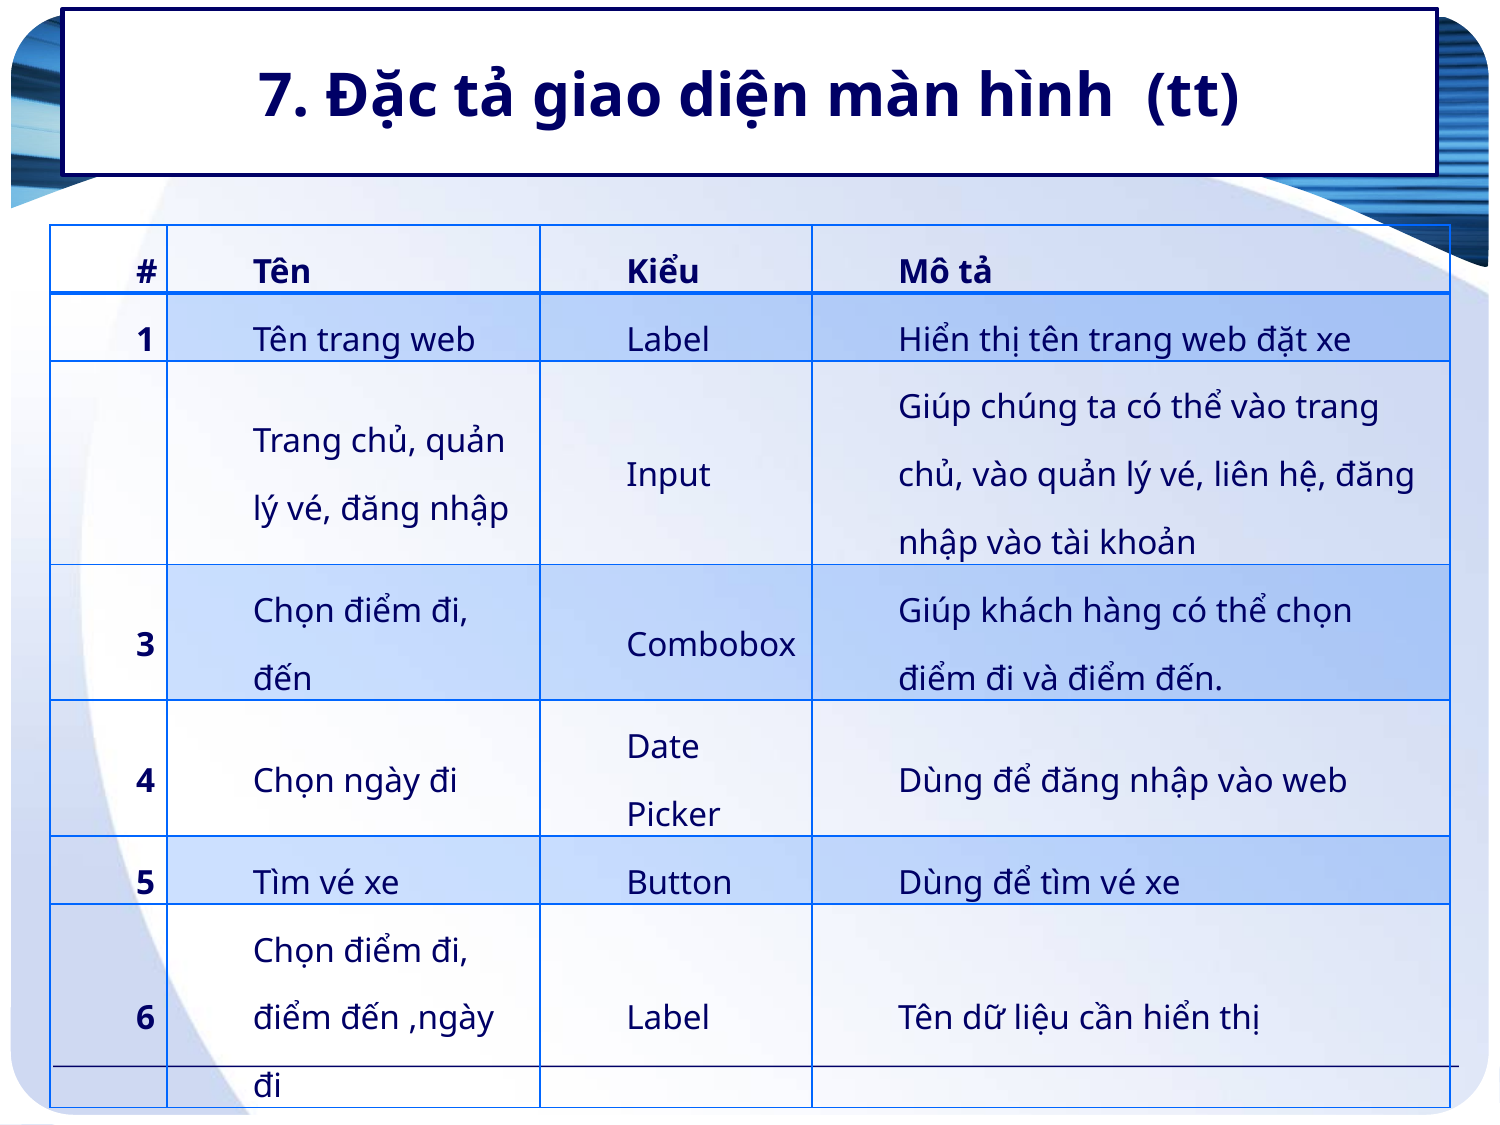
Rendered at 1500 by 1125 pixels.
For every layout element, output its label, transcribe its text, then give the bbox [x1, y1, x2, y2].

table_cell Giúp khách hàng có thể chọn điểm đi và điểm đến. [813, 565, 1449, 699]
picture [11, 16, 1488, 1114]
table_cell Dùng để tìm vé xe [813, 837, 1449, 903]
title 7. Đặc tả giao diện màn hình (tt) [60, 7, 1439, 177]
table_cell 5 [51, 837, 166, 903]
table_header # [51, 226, 166, 291]
table_cell Label [541, 295, 811, 360]
table_cell Dùng để đăng nhập vào web [813, 701, 1449, 835]
table_cell Chọn điểm đi, đến [168, 565, 539, 699]
table_cell 6 [51, 905, 166, 1107]
table_cell Label [541, 905, 811, 1107]
table_header Kiểu [541, 226, 811, 291]
table_cell Chọn điểm đi, điểm đến ,ngày đi [168, 905, 539, 1107]
table_cell Trang chủ, quản lý vé, đăng nhập [168, 362, 539, 564]
table_cell Tên trang web [168, 295, 539, 360]
table_header Tên [168, 226, 539, 291]
table_header Mô tả [813, 226, 1449, 291]
table_cell Tìm vé xe [168, 837, 539, 903]
table_cell 1 [51, 295, 166, 360]
table_cell 3 [51, 565, 166, 699]
table_cell Tên dữ liệu cần hiển thị [813, 905, 1449, 1107]
table_cell Button [541, 837, 811, 903]
table_cell Combobox [541, 565, 811, 699]
table_cell Chọn ngày đi [168, 701, 539, 835]
table_cell 4 [51, 701, 166, 835]
table_cell Giúp chúng ta có thể vào trang chủ, vào quản lý vé, liên hệ, đăng nhập vào tài khoản [813, 362, 1449, 564]
table_cell [51, 362, 166, 564]
table_cell Input [541, 362, 811, 564]
table_cell Date Picker [541, 701, 811, 835]
table_cell Hiển thị tên trang web đặt xe [813, 295, 1449, 360]
